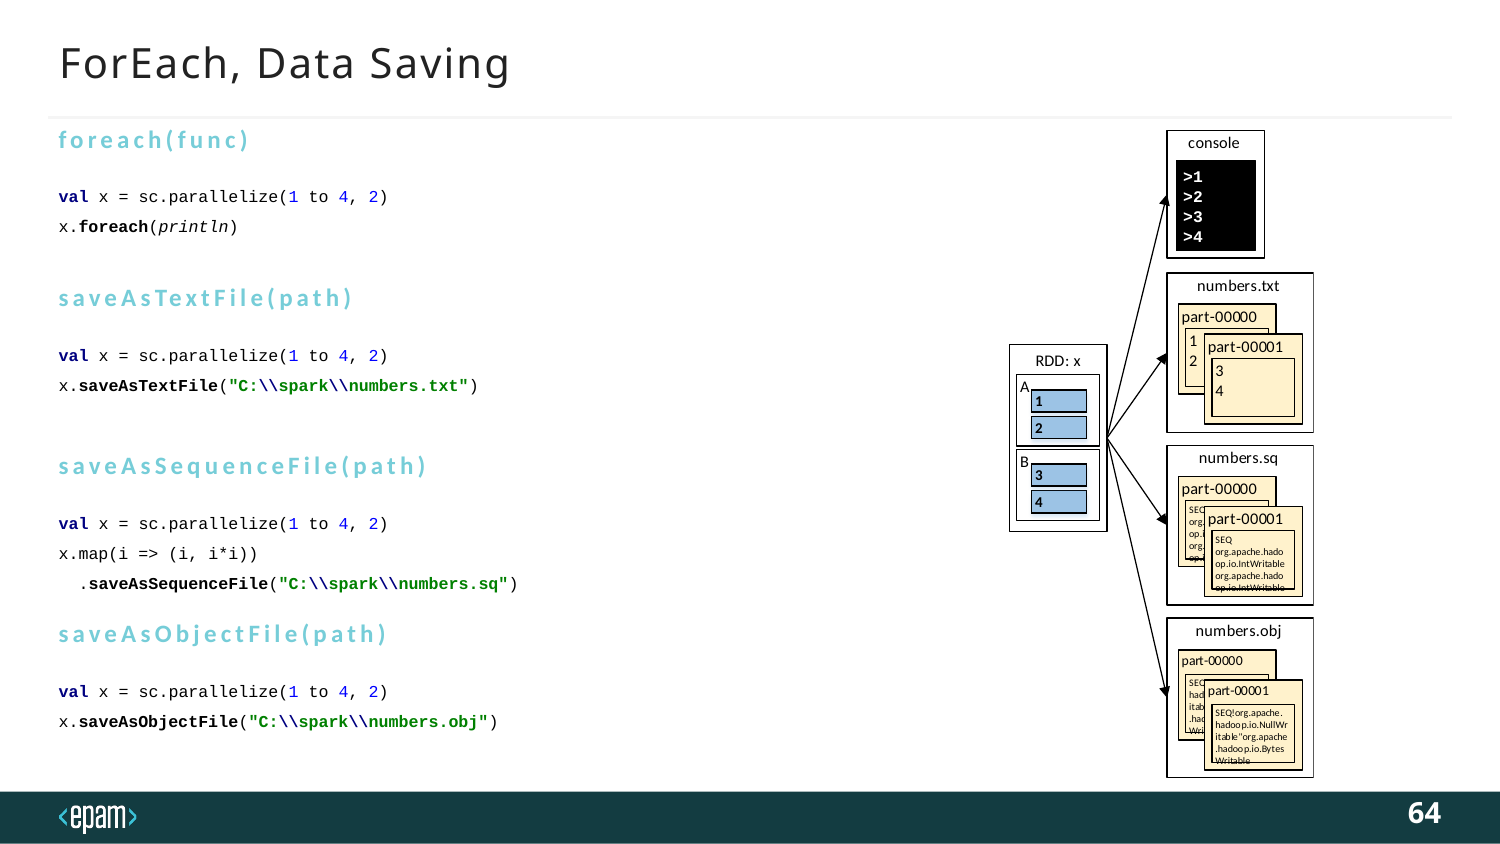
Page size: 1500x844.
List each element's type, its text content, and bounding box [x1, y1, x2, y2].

title ForEach, Data Saving [59, 37, 1442, 87]
text_box val x = sc.parallelize(1 to 4, 2) x.map(i => (i, i*i)) .saveAsSequenceFile("C:\\spark\\numbers.sq") [58, 503, 714, 615]
text_box foreach(func) [58, 119, 714, 176]
text_box val x = sc.parallelize(1 to 4, 2) x.foreach(println) [58, 176, 714, 288]
slide_number 64 [1216, 791, 1442, 844]
text_box val x = sc.parallelize(1 to 4, 2) x.saveAsObjectFile("C:\\spark\\numbers.obj") [58, 671, 714, 750]
text_box saveAsTextFile(path) [58, 288, 714, 335]
text_box saveAsObjectFile(path) [58, 615, 714, 671]
picture [1006, 126, 1314, 779]
text_box saveAsSequenceFile(path) [58, 447, 714, 503]
text_box val x = sc.parallelize(1 to 4, 2) x.saveAsTextFile("C:\\spark\\numbers.txt") [58, 335, 714, 447]
